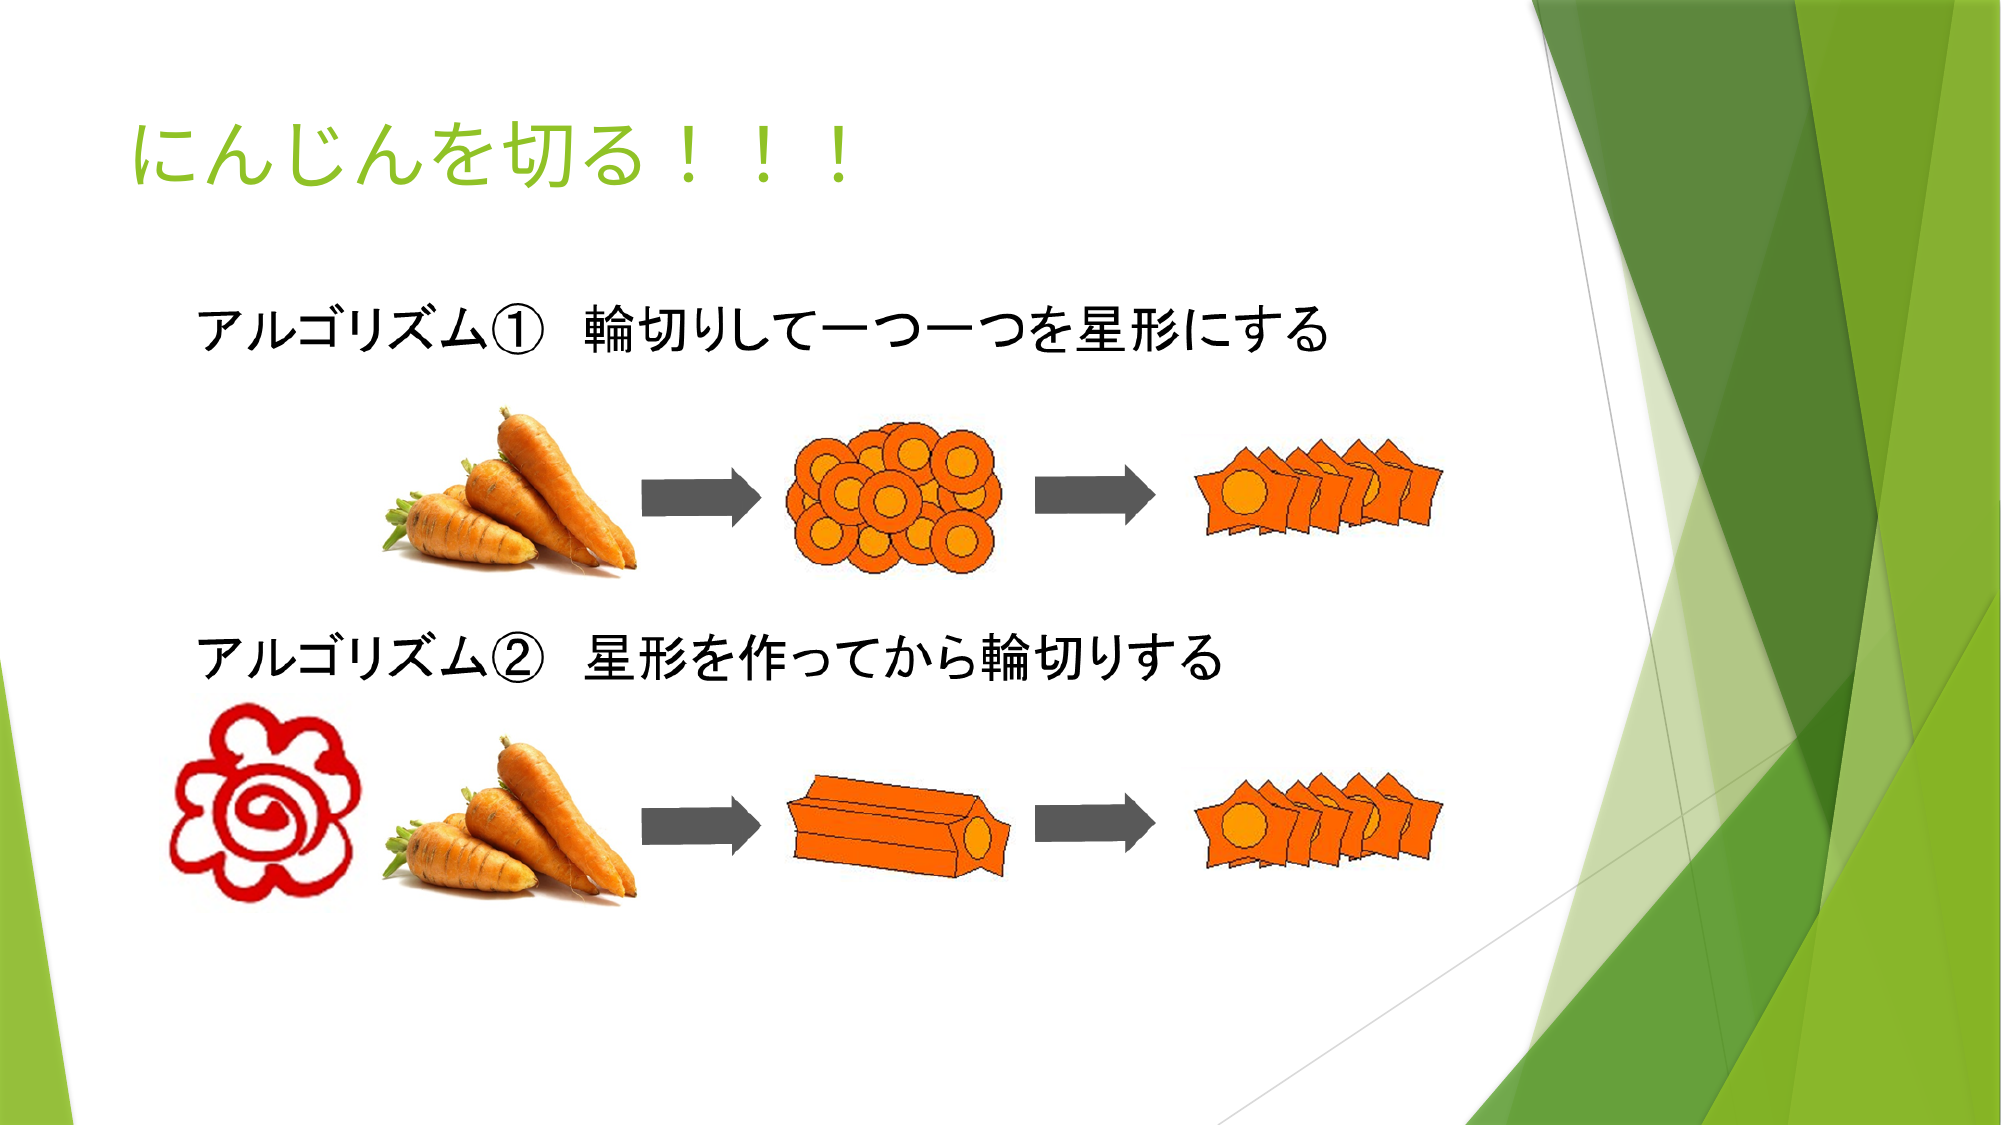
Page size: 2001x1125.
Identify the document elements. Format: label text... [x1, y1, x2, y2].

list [159, 275, 1474, 914]
title にんじんを切る！！！ [111, 99, 1522, 212]
